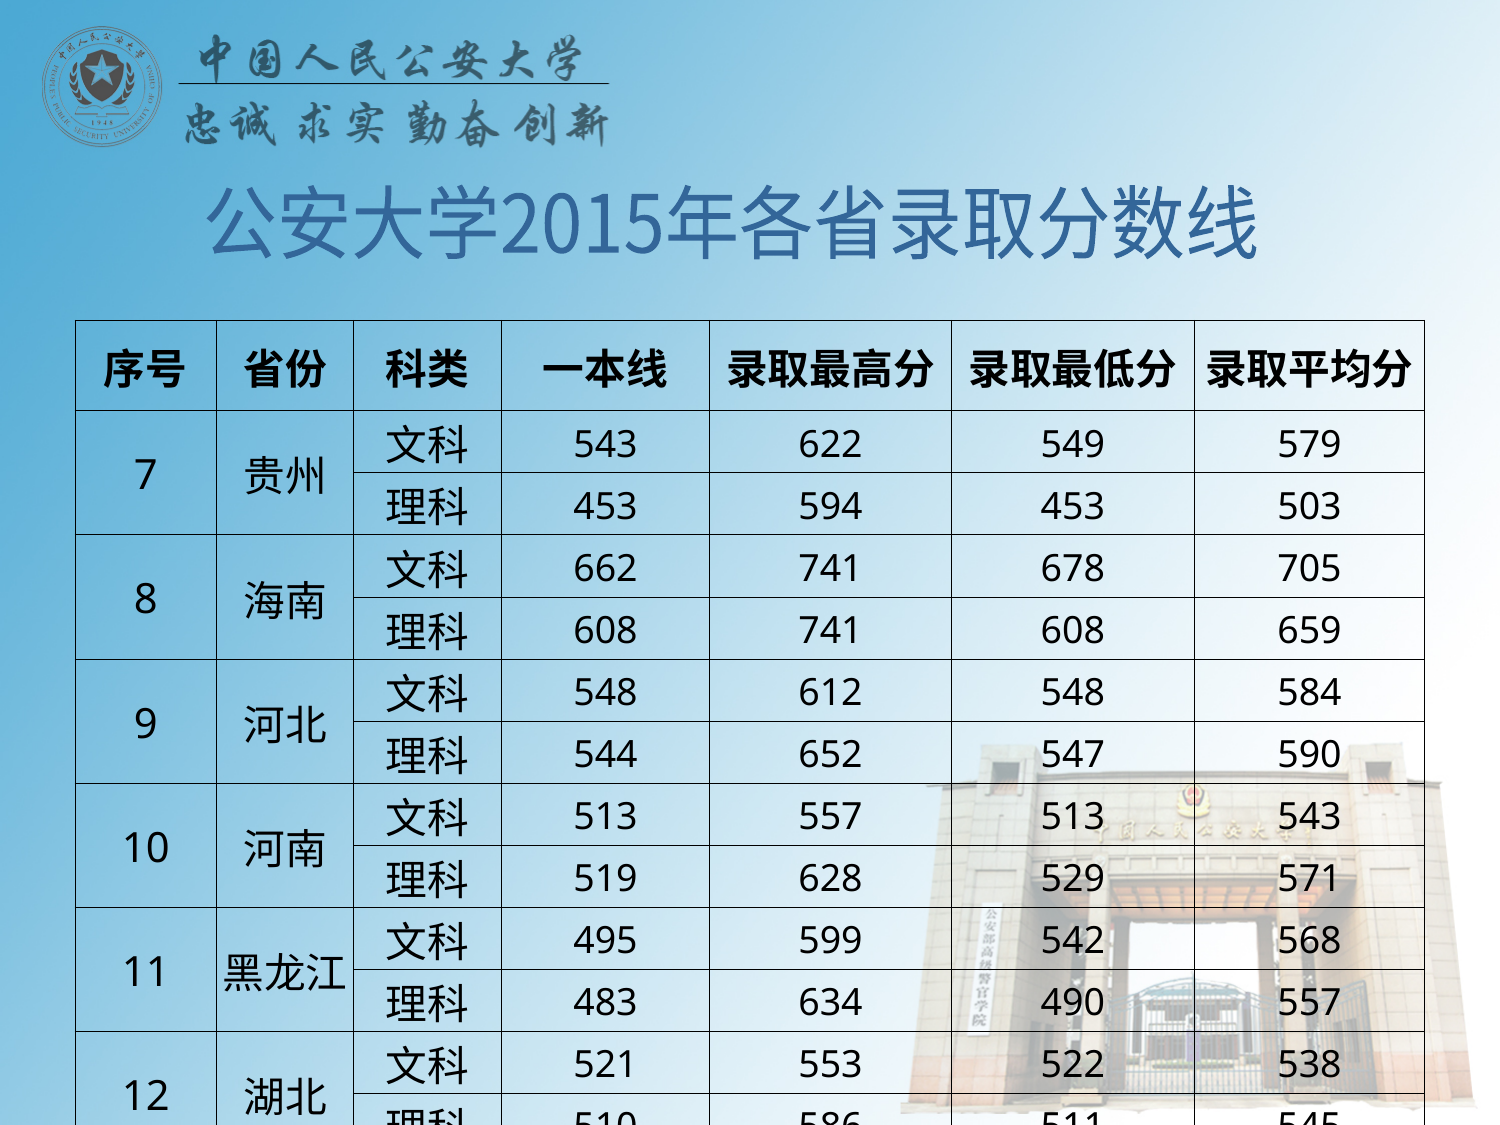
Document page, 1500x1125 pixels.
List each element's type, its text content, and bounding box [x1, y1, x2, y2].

table_cell 513 [502, 784, 709, 845]
table_cell 513 [952, 784, 1194, 845]
table_cell 序号 [76, 321, 216, 410]
table_cell 录取最高分 [710, 321, 951, 410]
table_cell 录取平均分 [1195, 321, 1424, 410]
table_cell 628 [710, 846, 951, 907]
table_cell 549 [952, 411, 1194, 472]
table_cell 9 [76, 660, 216, 783]
table_cell 557 [1195, 970, 1424, 1031]
table_cell 522 [952, 1032, 1194, 1093]
table_cell 594 [710, 473, 951, 534]
table_cell 理科 [354, 970, 501, 1031]
table_cell 文科 [354, 908, 501, 969]
table_cell 湖北 [217, 1032, 353, 1125]
table_cell 741 [710, 598, 951, 659]
table_cell 510 [502, 1094, 709, 1125]
table_cell 理科 [354, 598, 501, 659]
table_cell 521 [502, 1032, 709, 1093]
table_cell 544 [502, 722, 709, 783]
table_cell 453 [502, 473, 709, 534]
table_header [75, 262, 1425, 320]
table_cell 11 [76, 908, 216, 1031]
table_cell 10 [76, 784, 216, 907]
table_cell 7 [76, 411, 216, 534]
table_cell 文科 [354, 784, 501, 845]
table_cell 590 [1195, 722, 1424, 783]
table_cell 553 [710, 1032, 951, 1093]
table_cell 理科 [354, 846, 501, 907]
table_cell 634 [710, 970, 951, 1031]
table_cell 海南 [217, 535, 353, 659]
table_cell 622 [710, 411, 951, 472]
table_cell 科类 [354, 321, 501, 410]
table_cell 河北 [217, 660, 353, 783]
table_cell 495 [502, 908, 709, 969]
table_cell 579 [1195, 411, 1424, 472]
table_cell 511 [952, 1094, 1194, 1125]
table_cell 543 [1195, 784, 1424, 845]
table_cell 542 [952, 908, 1194, 969]
table_cell 543 [502, 411, 709, 472]
table_cell 12 [76, 1032, 216, 1125]
table_cell 548 [502, 660, 709, 721]
table_cell 529 [952, 846, 1194, 907]
table_cell 678 [952, 535, 1194, 597]
table_cell 黑龙江 [217, 908, 353, 1031]
table_cell 文科 [354, 535, 501, 597]
table_cell 571 [1195, 846, 1424, 907]
table_cell 理科 [354, 722, 501, 783]
table_cell 608 [952, 598, 1194, 659]
table_cell 519 [502, 846, 709, 907]
table_cell 理科 [354, 473, 501, 534]
table_cell 586 [710, 1094, 951, 1125]
table_cell 662 [502, 535, 709, 597]
table_cell 文科 [354, 411, 501, 472]
table_cell 文科 [354, 660, 501, 721]
table_cell 文科 [354, 1032, 501, 1093]
table_cell 理科 [354, 1094, 501, 1125]
table_cell 612 [710, 660, 951, 721]
table_cell 453 [952, 473, 1194, 534]
picture [0, 0, 1500, 1125]
table_cell 557 [710, 784, 951, 845]
table_cell 659 [1195, 598, 1424, 659]
table_cell 568 [1195, 908, 1424, 969]
table_cell 河南 [217, 784, 353, 907]
table_cell 599 [710, 908, 951, 969]
table_cell 8 [76, 535, 216, 659]
table_cell 一本线 [502, 321, 709, 410]
table_cell 录取最低分 [952, 321, 1194, 410]
table_cell 贵州 [217, 411, 353, 534]
table_cell 538 [1195, 1032, 1424, 1093]
table_cell 503 [1195, 473, 1424, 534]
table_cell 705 [1195, 535, 1424, 597]
table_cell 547 [952, 722, 1194, 783]
table_cell 省份 [217, 321, 353, 410]
table_cell 490 [952, 970, 1194, 1031]
table_cell 545 [1195, 1094, 1424, 1125]
table_cell 483 [502, 970, 709, 1031]
table_cell 608 [502, 598, 709, 659]
table_cell 652 [710, 722, 951, 783]
table_cell 741 [710, 535, 951, 597]
table_cell 584 [1195, 660, 1424, 721]
table_cell 548 [952, 660, 1194, 721]
